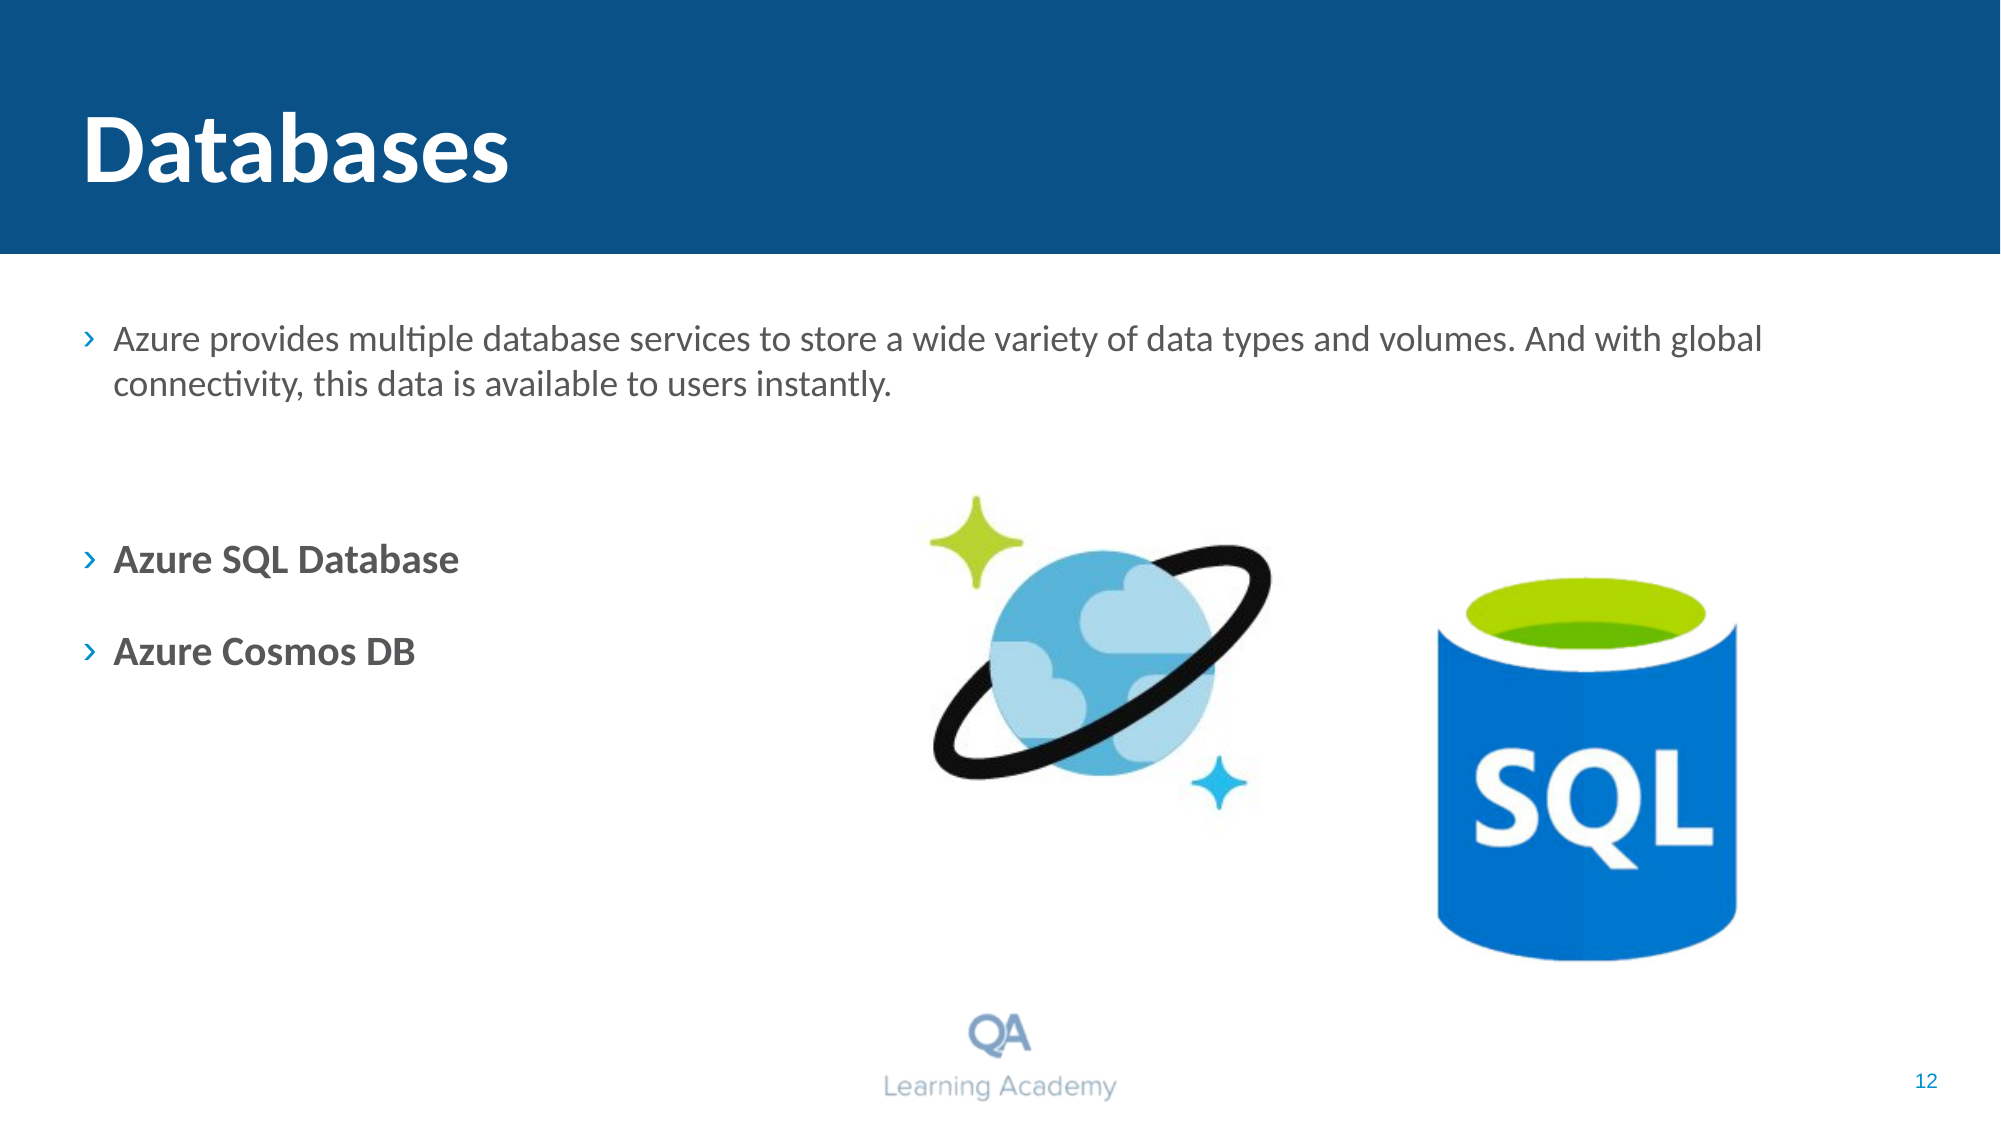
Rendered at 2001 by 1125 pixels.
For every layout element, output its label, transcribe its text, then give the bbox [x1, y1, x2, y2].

list Azure provides multiple database services to store a wide variety of data types and volumes. And with global connectivity, this data is available to users instantly. Azure SQL Database Azure Cosmos DB [67, 306, 1939, 1000]
title Databases [67, 20, 1565, 210]
picture [865, 416, 1338, 889]
picture [1437, 547, 1761, 1000]
